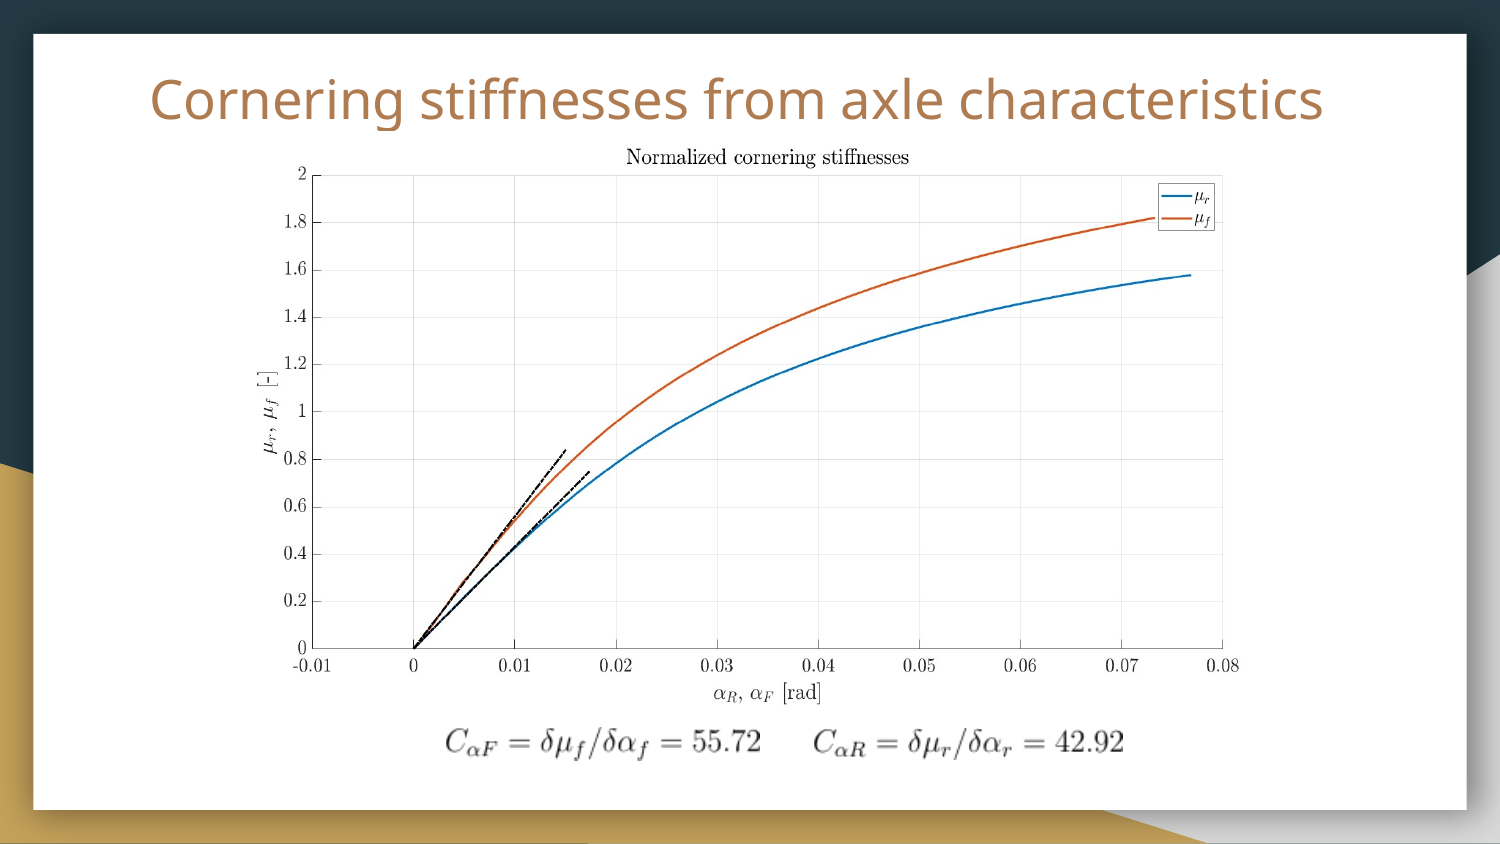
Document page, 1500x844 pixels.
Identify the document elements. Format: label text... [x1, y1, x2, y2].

picture [813, 727, 1124, 760]
picture [445, 727, 760, 761]
title Cornering stiffnesses from axle characteristics [134, 50, 1366, 207]
picture [253, 131, 1246, 713]
